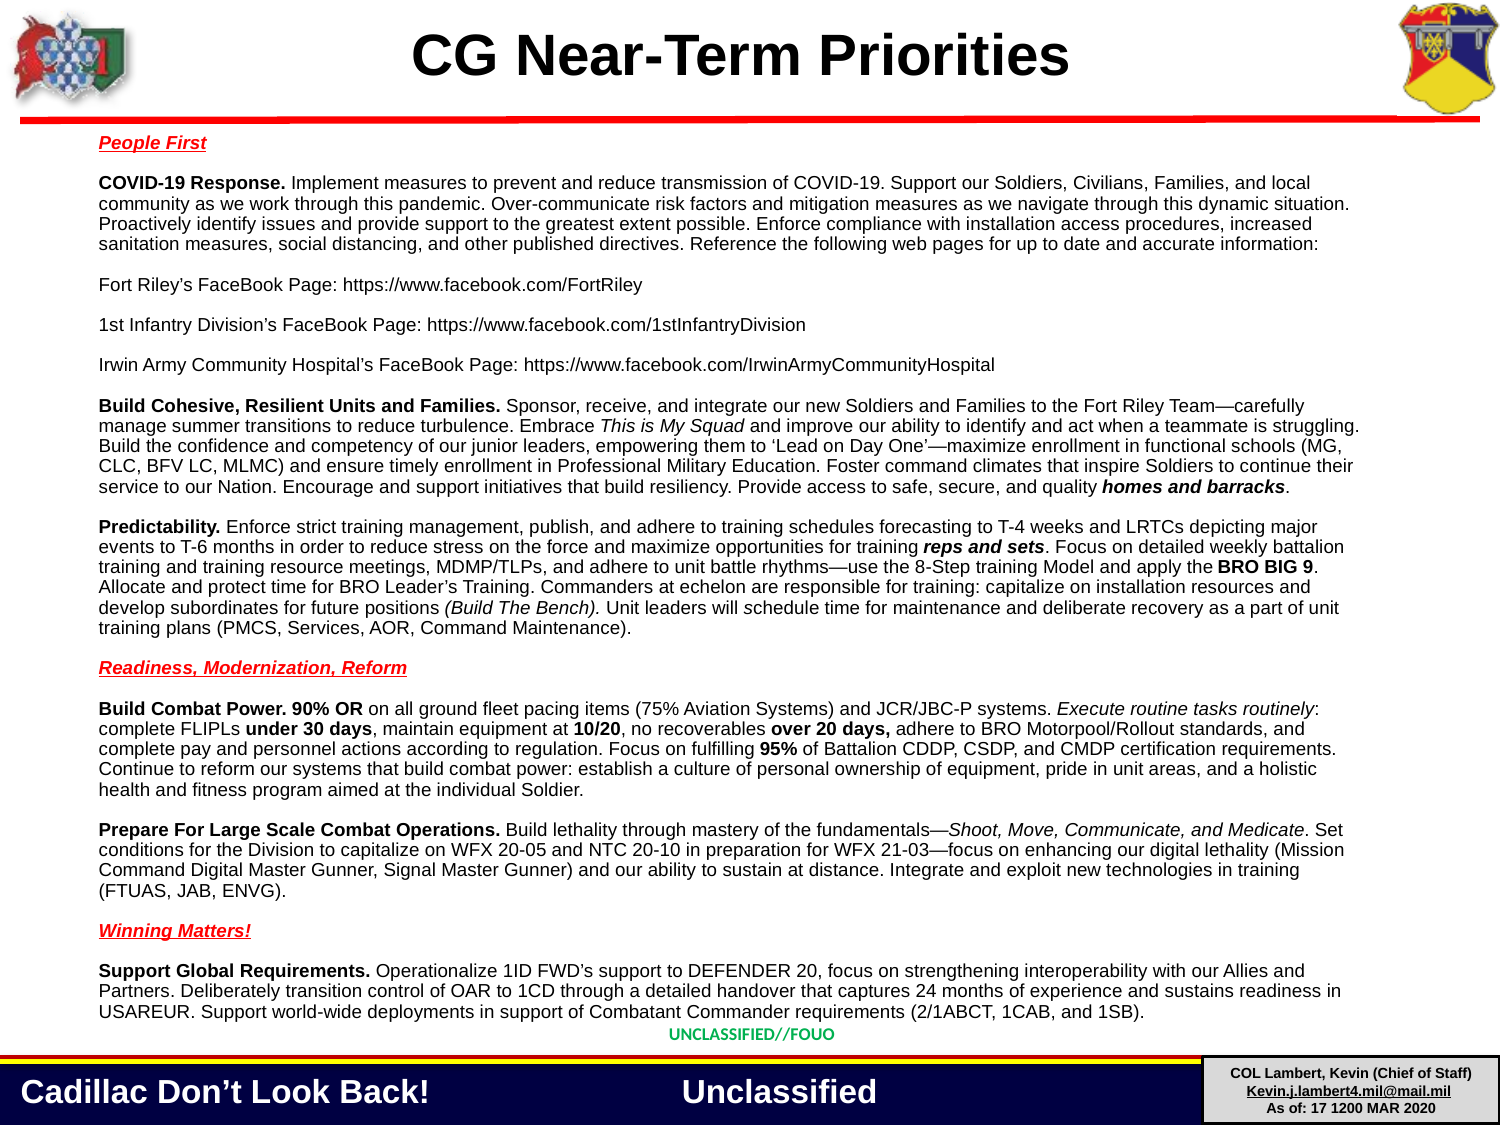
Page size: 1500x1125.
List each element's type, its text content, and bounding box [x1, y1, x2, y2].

text_box UNCLASSIFIED//FOUO [312, 1020, 1187, 1046]
text_box People First COVID-19 Response. Implement measures to prevent and reduce transmission of COVID-19. Support our Soldiers, Civilians, Families, and local community as we work through this pandemic. Over-communicate risk factors and mitigation measures as we navigate through this dynamic situation. Proactively identify issues and provide support to the greatest extent possible. Enforce compliance with installation access procedures, increased sanitation measures, social distancing, and other published directives. Reference the following web pages for up to date and accurate information: Fort Riley’s FaceBook Page: https://www.facebook.com/FortRiley 1st Infantry Division’s FaceBook Page: https://www.facebook.com/1stInfantryDivision Irwin Army Community Hospital’s FaceBook Page: https://www.facebook.com/IrwinArmyCommunityHospital Build Cohesive, Resilient Units and Families. Sponsor, receive, and integrate our new Soldiers and Families to the Fort Riley Team—carefully manage summer transitions to reduce turbulence. Embrace This is My Squad and improve our ability to identify and act when a teammate is struggling. Build the confidence and competency of our junior leaders, empowering them to ‘Lead on Day One’—maximize enrollment in functional schools (MG, CLC, BFV LC, MLMC) and ensure timely enrollment in Professional Military Education. Foster command climates that inspire Soldiers to continue their service to our Nation. Encourage and support initiatives that build resiliency. Provide access to safe, secure, and quality homes and barracks. Predictability. Enforce strict training management, publish, and adhere to training schedules forecasting to T-4 weeks and LRTCs depicting major events to T-6 months in order to reduce stress on the force and maximize opportunities for training reps and sets. Focus on detailed weekly battalion training and training resource meetings, MDMP/TLPs, and adhere to unit battle rhythms—use the 8-Step training Model and apply the BRO BIG 9. Allocate and protect time for BRO Leader’s Training. Commanders at echelon are responsible for training: capitalize on installation resources and develop subordinates for future positions (Build The Bench). Unit leaders will schedule time for maintenance and deliberate recovery as a part of unit training plans (PMCS, Services, AOR, Command Maintenance). Readiness, Modernization, Reform Build Combat Power. 90% OR on all ground fleet pacing items (75% Aviation Systems) and JCR/JBC-P systems. Execute routine tasks routinely: complete FLIPLs under 30 days, maintain equipment at 10/20, no recoverables over 20 days, adhere to BRO Motorpool/Rollout standards, and complete pay and personnel actions according to regulation. Focus on fulfilling 95% of Battalion CDDP, CSDP, and CMDP certification requirements. Continue to reform our systems that build combat power: establish a culture of personal ownership of equipment, pride in unit areas, and a holistic health and fitness program aimed at the individual Soldier. Prepare For Large Scale Combat Operations. Build lethality through mastery of the fundamentals—Shoot, Move, Communicate, and Medicate. Set conditions for the Division to capitalize on WFX 20-05 and NTC 20-10 in preparation for WFX 21-03—focus on enhancing our digital lethality (Mission Command Digital Master Gunner, Signal Master Gunner) and our ability to sustain at distance. Integrate and exploit new technologies in training (FTUAS, JAB, ENVG). Winning Matters! Support Global Requirements. Operationalize 1ID FWD’s support to DEFENDER 20, focus on strengthening interoperability with our Allies and Partners. Deliberately transition control of OAR to 1CD through a detailed handover that captures 24 months of experience and sustains readiness in USAREUR. Support world-wide deployments in support of Combatant Commander requirements (2/1ABCT, 1CAB, and 1SB). [84, 126, 1379, 998]
text_box COL Lambert, Kevin (Chief of Staff) Kevin.j.lambert4.mil@mail.mil As of: 17 1200 MAR 2020 [1202, 1056, 1500, 1124]
text_box CG Near-Term Priorities [102, 10, 1397, 67]
picture [1397, 2, 1500, 116]
picture [10, 11, 129, 103]
